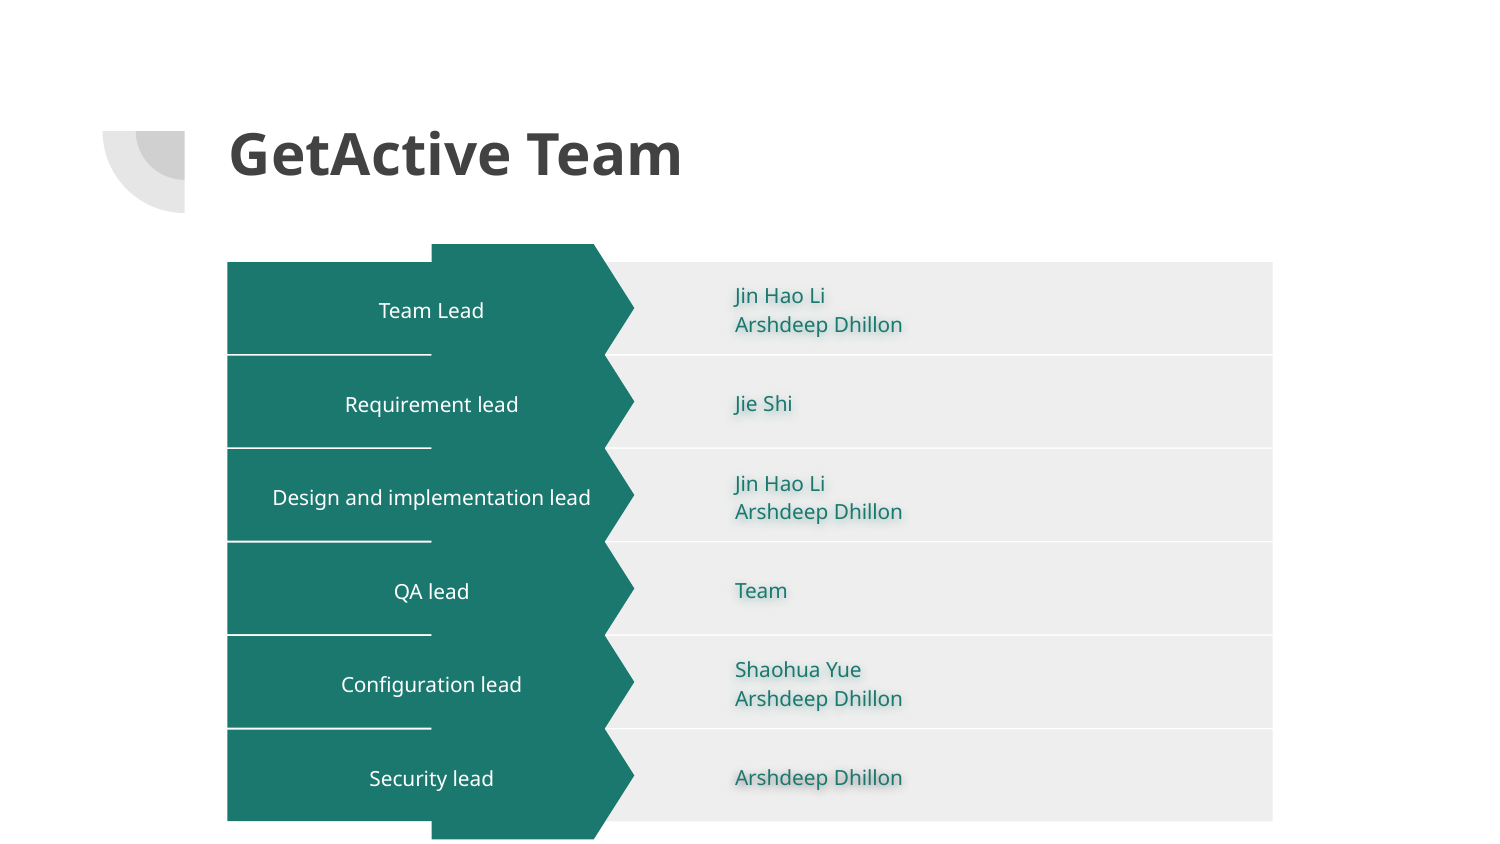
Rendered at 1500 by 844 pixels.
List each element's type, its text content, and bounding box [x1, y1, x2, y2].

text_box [227, 355, 1273, 448]
title GetActive Team [213, 98, 1368, 263]
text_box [227, 548, 1273, 635]
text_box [227, 261, 1273, 354]
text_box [227, 455, 1273, 542]
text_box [227, 729, 1273, 822]
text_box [227, 642, 1273, 728]
